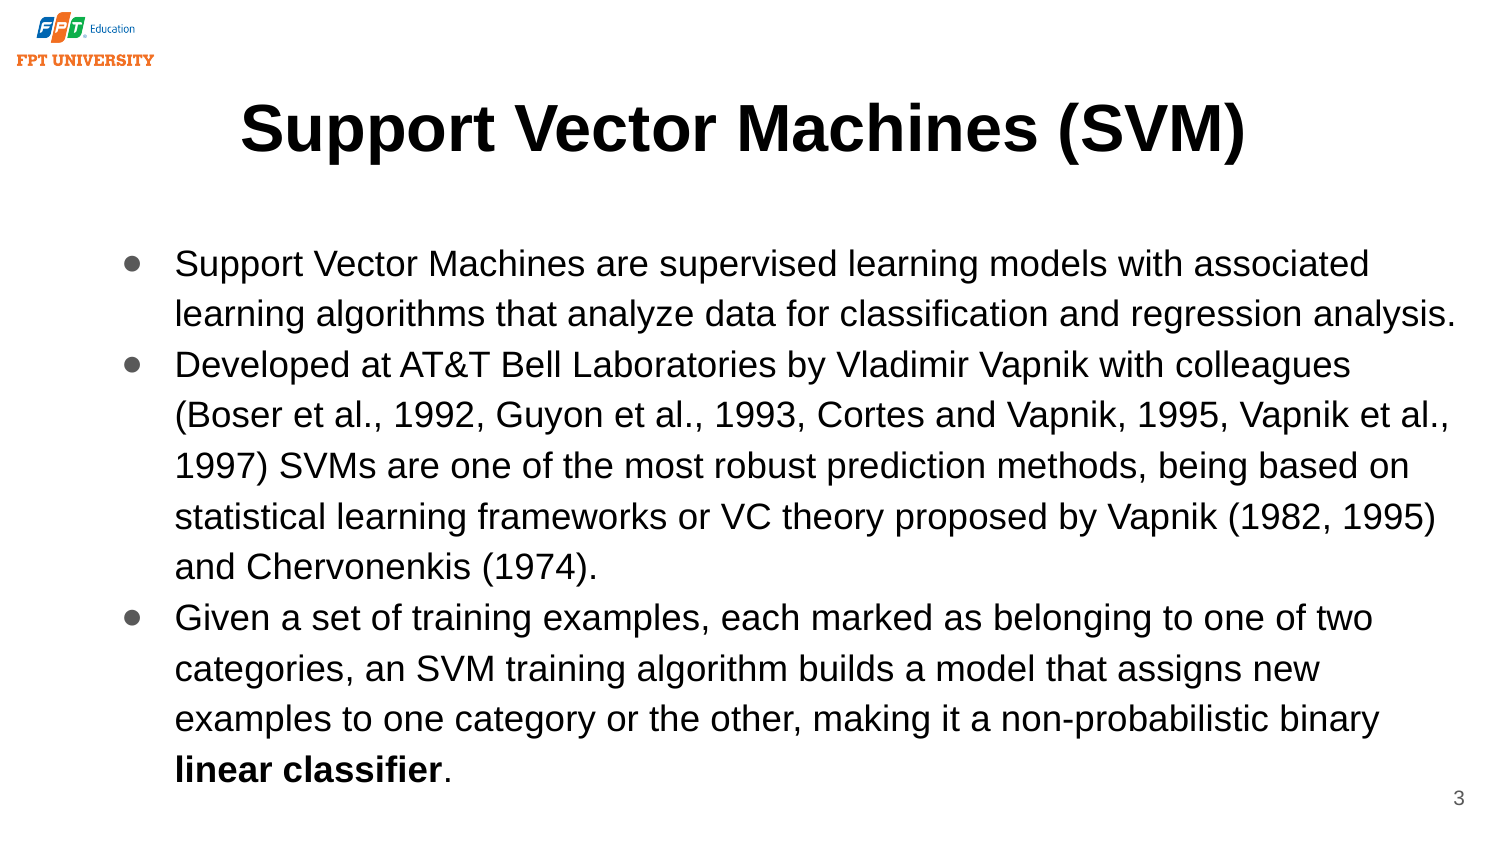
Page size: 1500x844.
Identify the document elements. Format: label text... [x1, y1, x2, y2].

list Support Vector Machines are supervised learning models with associated learning algorithms that analyze data for classification and regression analysis. Developed at AT&T Bell Laboratories by Vladimir Vapnik with colleagues (Boser et al., 1992, Guyon et al., 1993, Cortes and Vapnik, 1995, Vapnik et al., 1997) SVMs are one of the most robust prediction methods, being based on statistical learning frameworks or VC theory proposed by Vapnik (1982, 1995) and Chervonenkis (1974). Given a set of training examples, each marked as belonging to one of two categories, an SVM training algorithm builds a model that assigns new examples to one category or the other, making it a non-probabilistic binary linear classifier. [106, 217, 1480, 830]
slide_number 3 [1389, 764, 1480, 830]
picture [11, 1, 160, 77]
title Support Vector Machines (SVM) [45, 69, 1443, 164]
